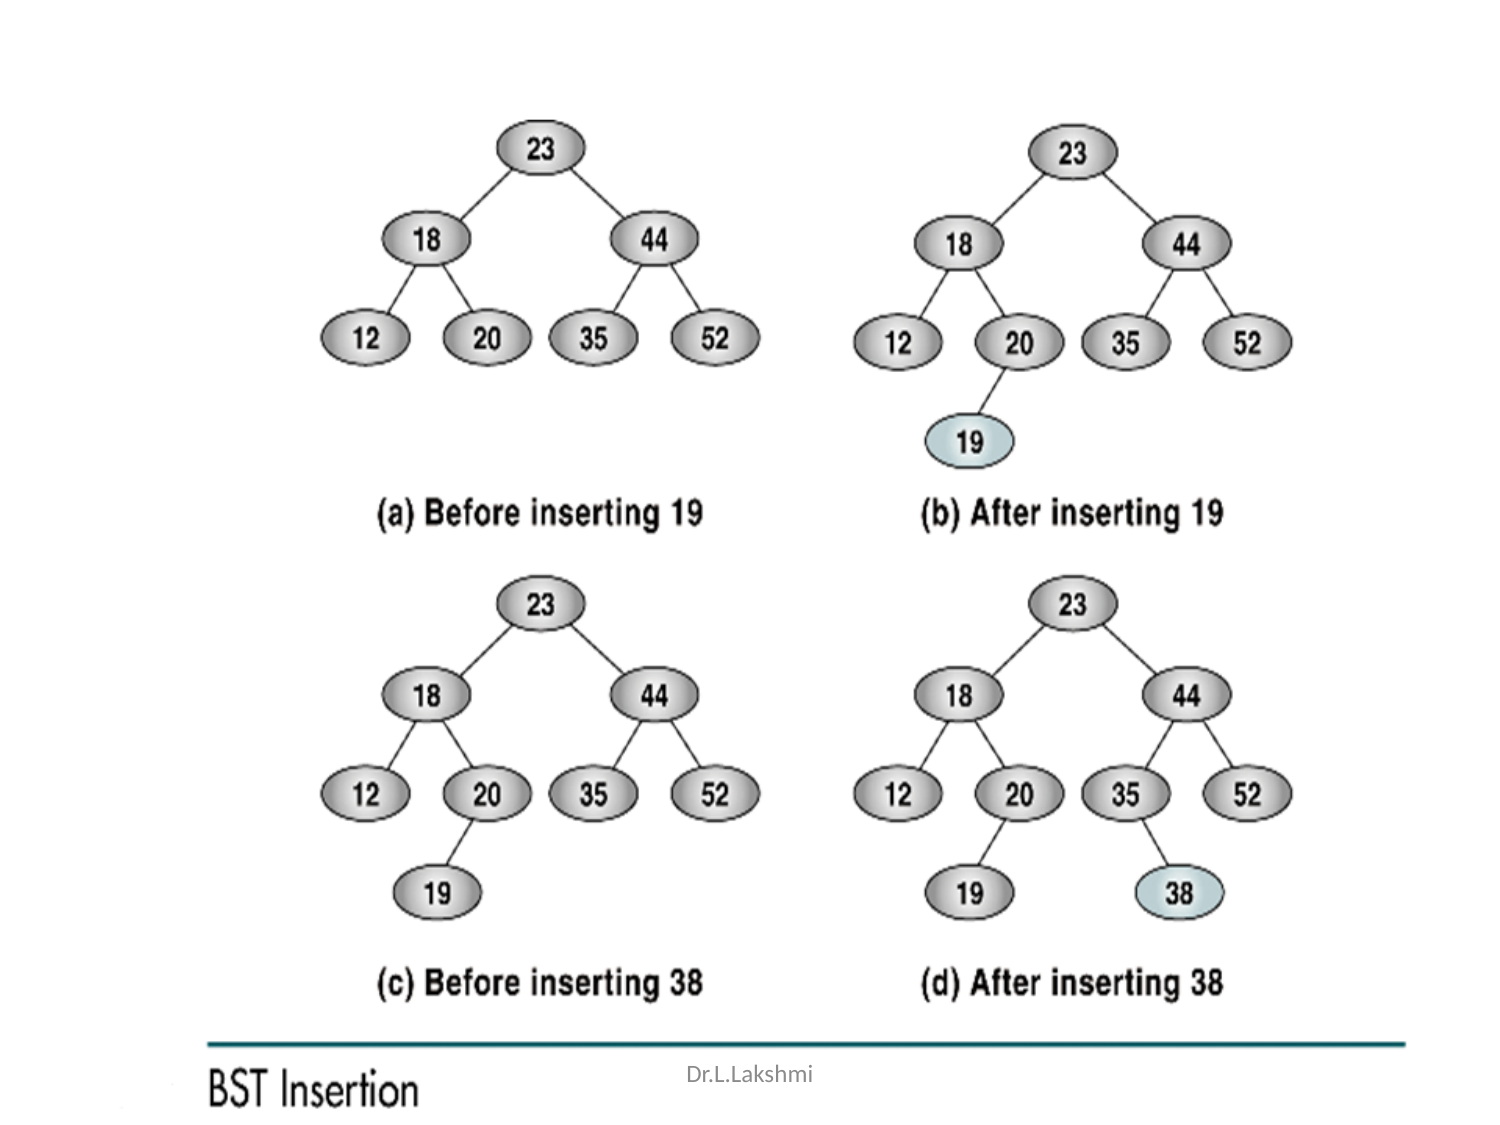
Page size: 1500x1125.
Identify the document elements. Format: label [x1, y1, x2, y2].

picture [91, 117, 1408, 1123]
